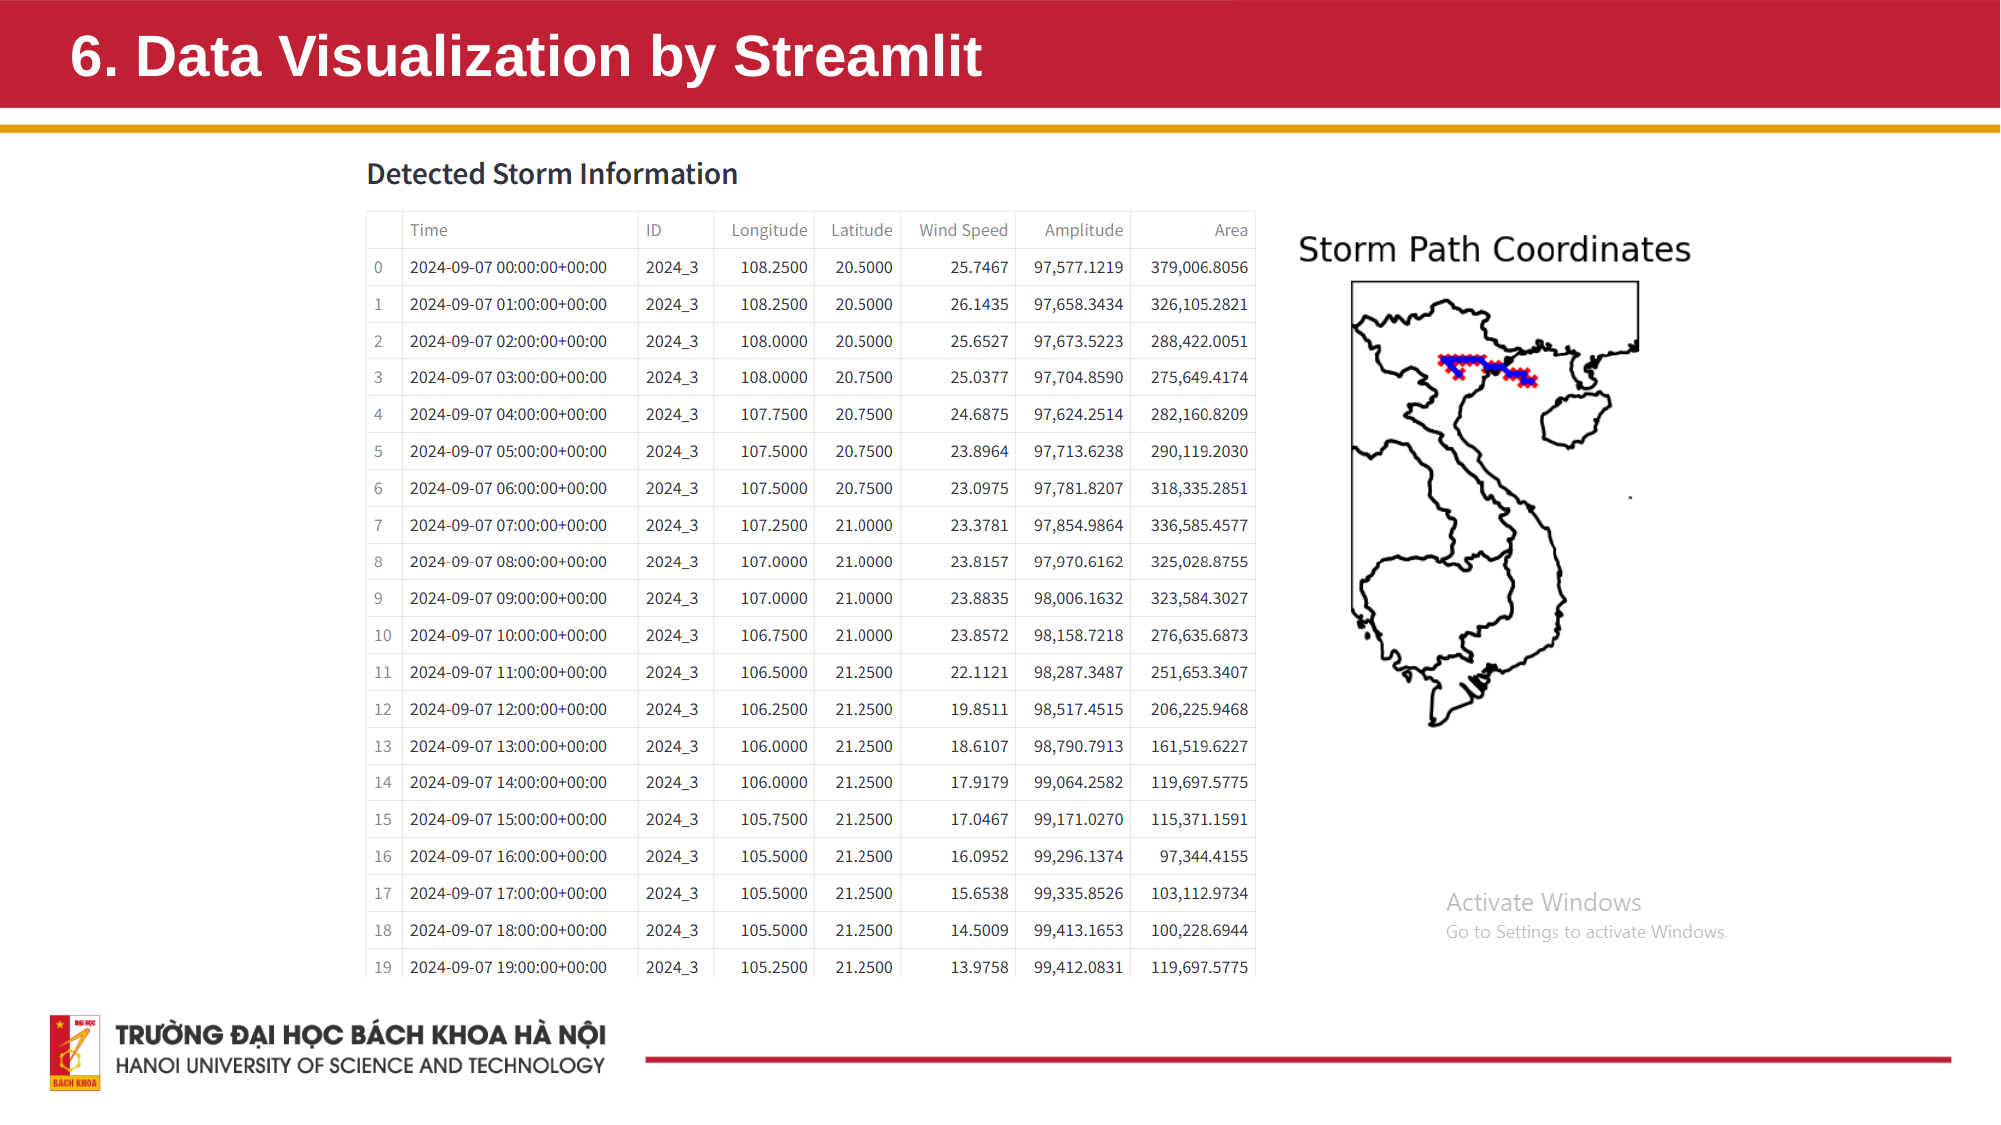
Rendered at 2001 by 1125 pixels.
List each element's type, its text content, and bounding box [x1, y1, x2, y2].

picture [0, 0, 2001, 1125]
title 6. Data Visualization by Streamlit [55, 18, 1945, 90]
